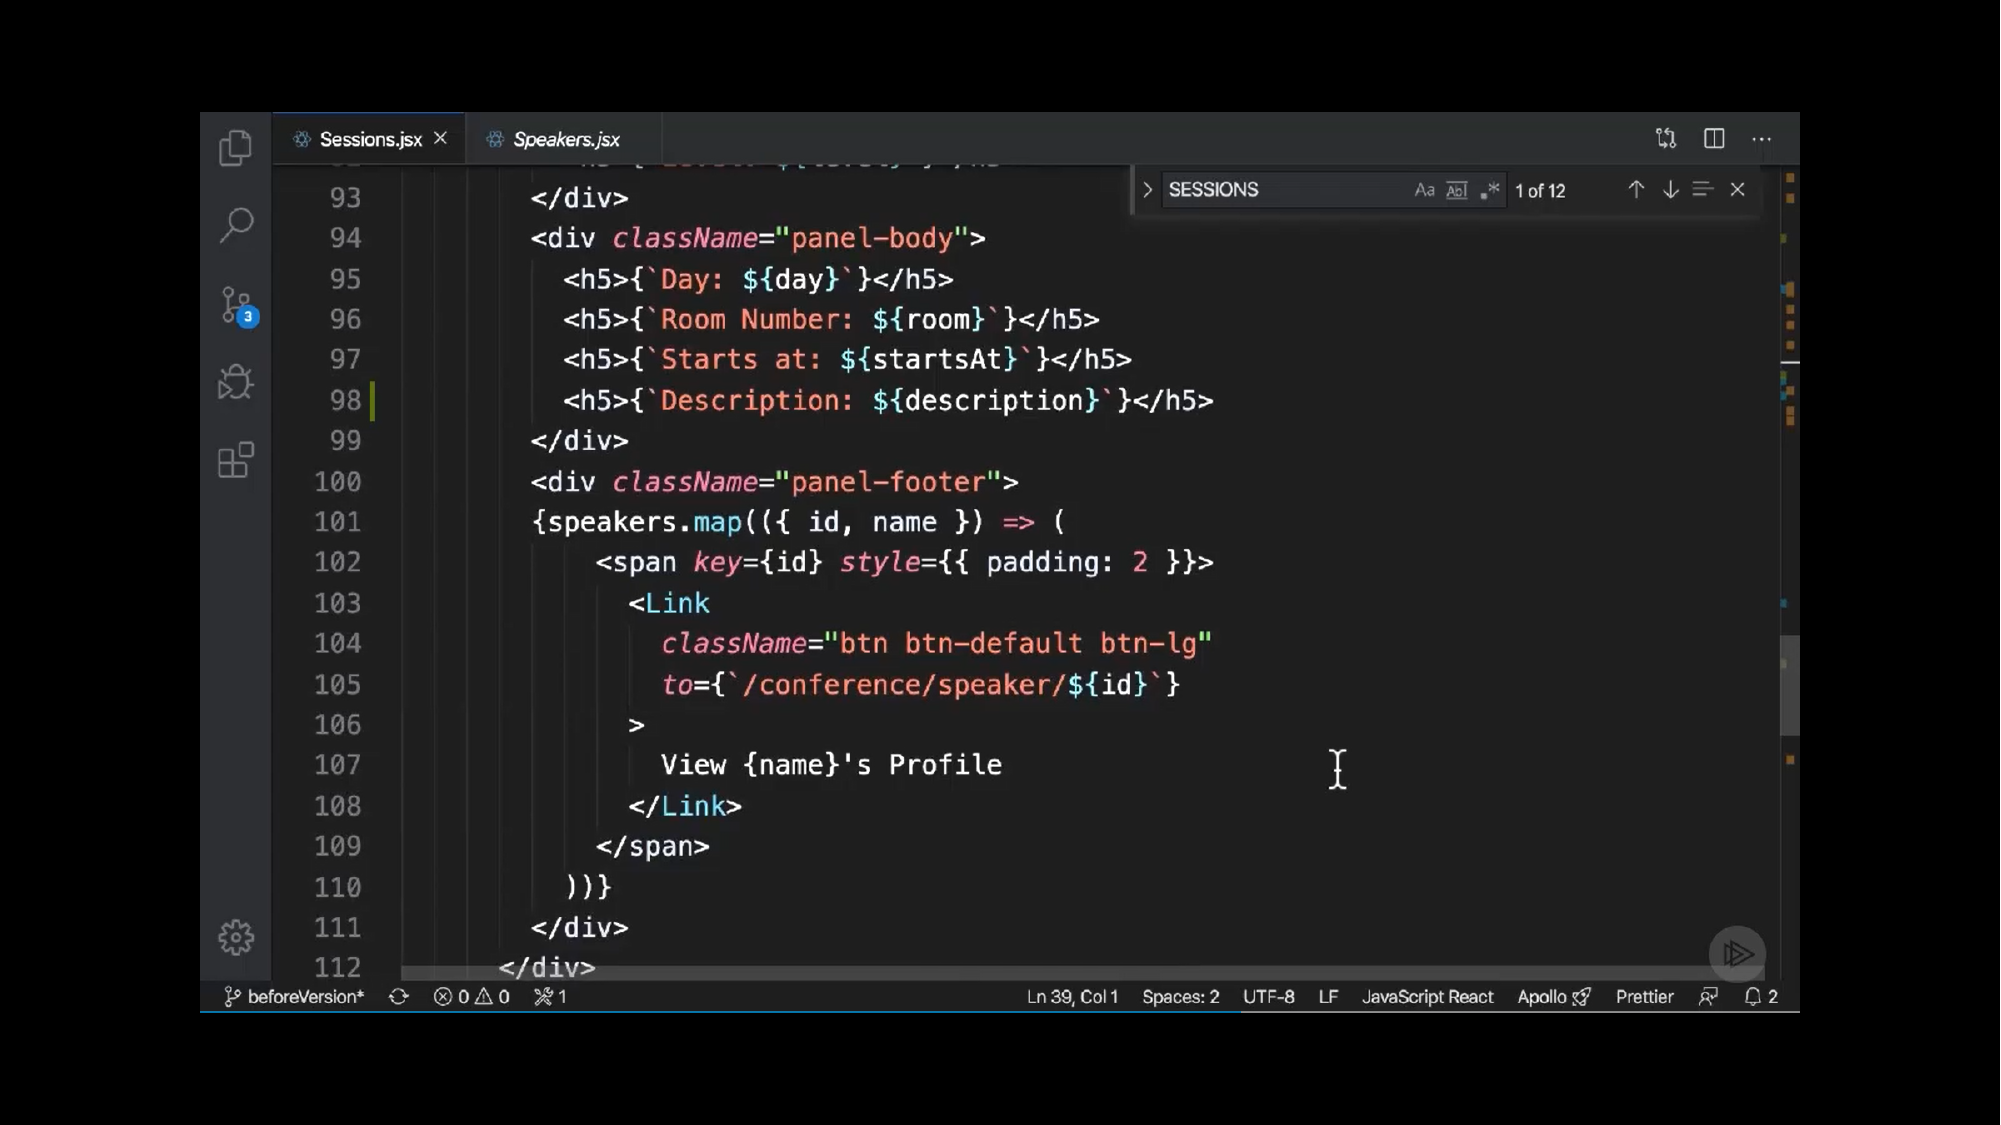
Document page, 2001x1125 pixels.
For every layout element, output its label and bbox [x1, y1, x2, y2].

picture [199, 112, 1800, 1013]
